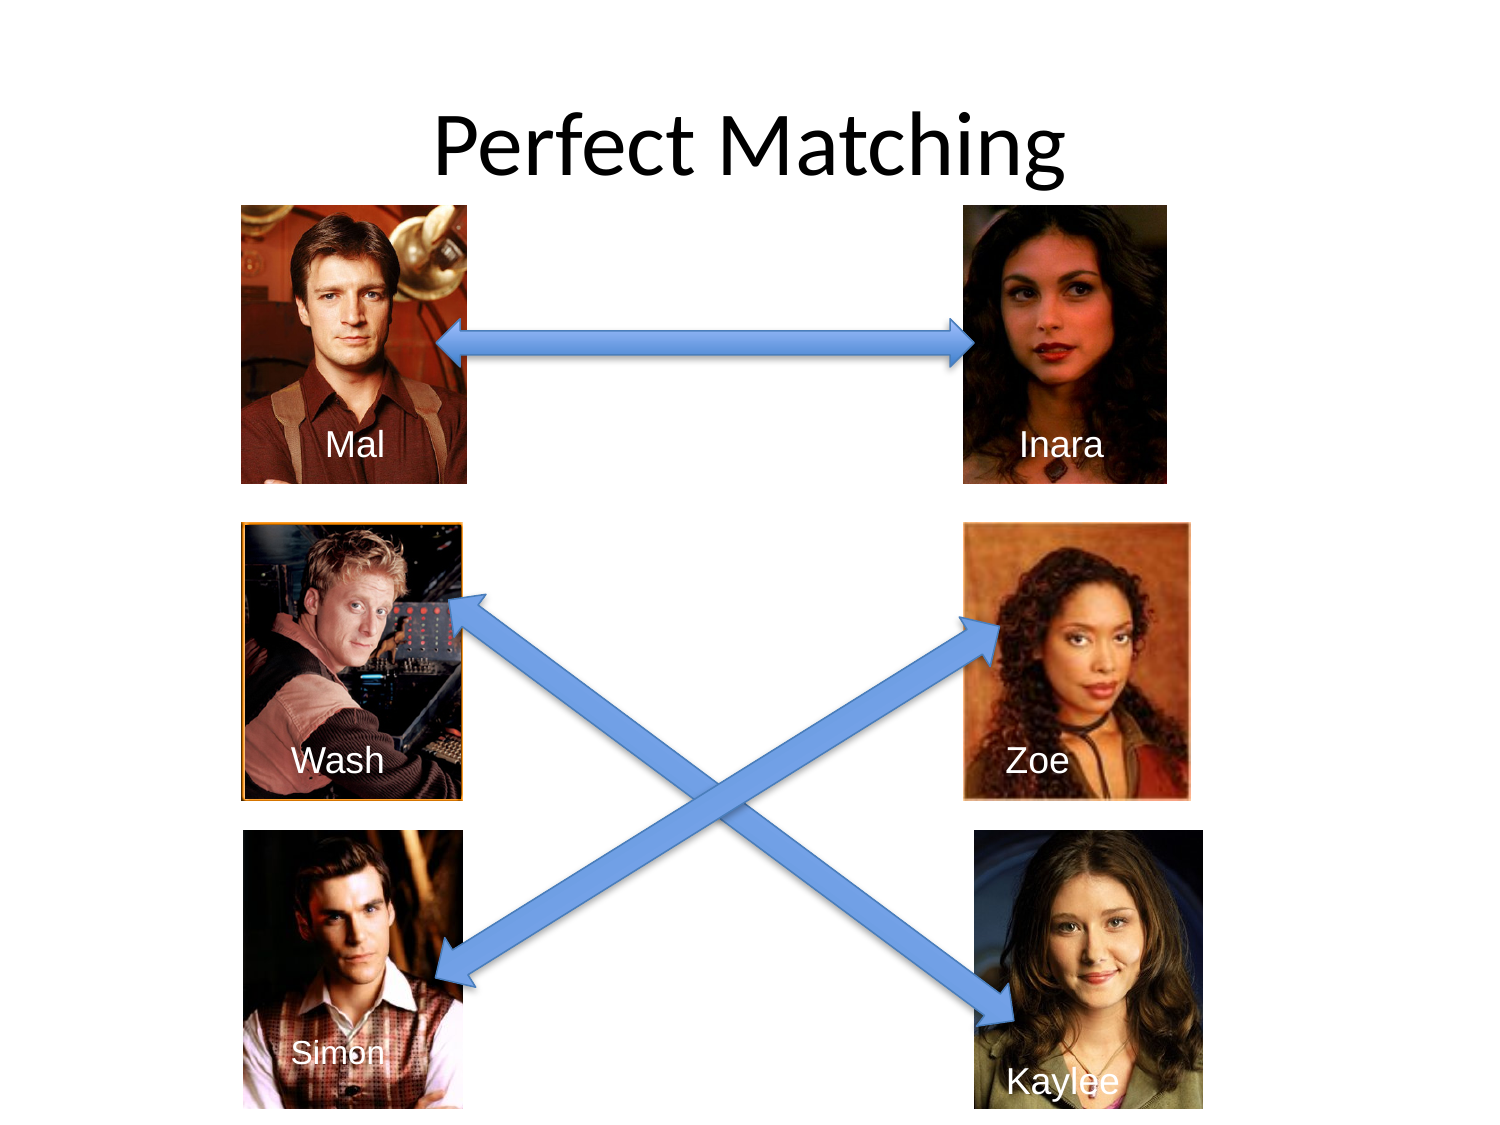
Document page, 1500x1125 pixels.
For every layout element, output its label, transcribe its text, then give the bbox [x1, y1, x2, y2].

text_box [274, 412, 1137, 1111]
text_box [473, 318, 958, 368]
picture [963, 205, 1167, 484]
picture [241, 522, 274, 801]
picture [1137, 522, 1192, 801]
picture [241, 205, 468, 484]
picture [1137, 830, 1204, 1109]
picture [243, 830, 274, 1109]
title Perfect Matching [75, 45, 1425, 233]
